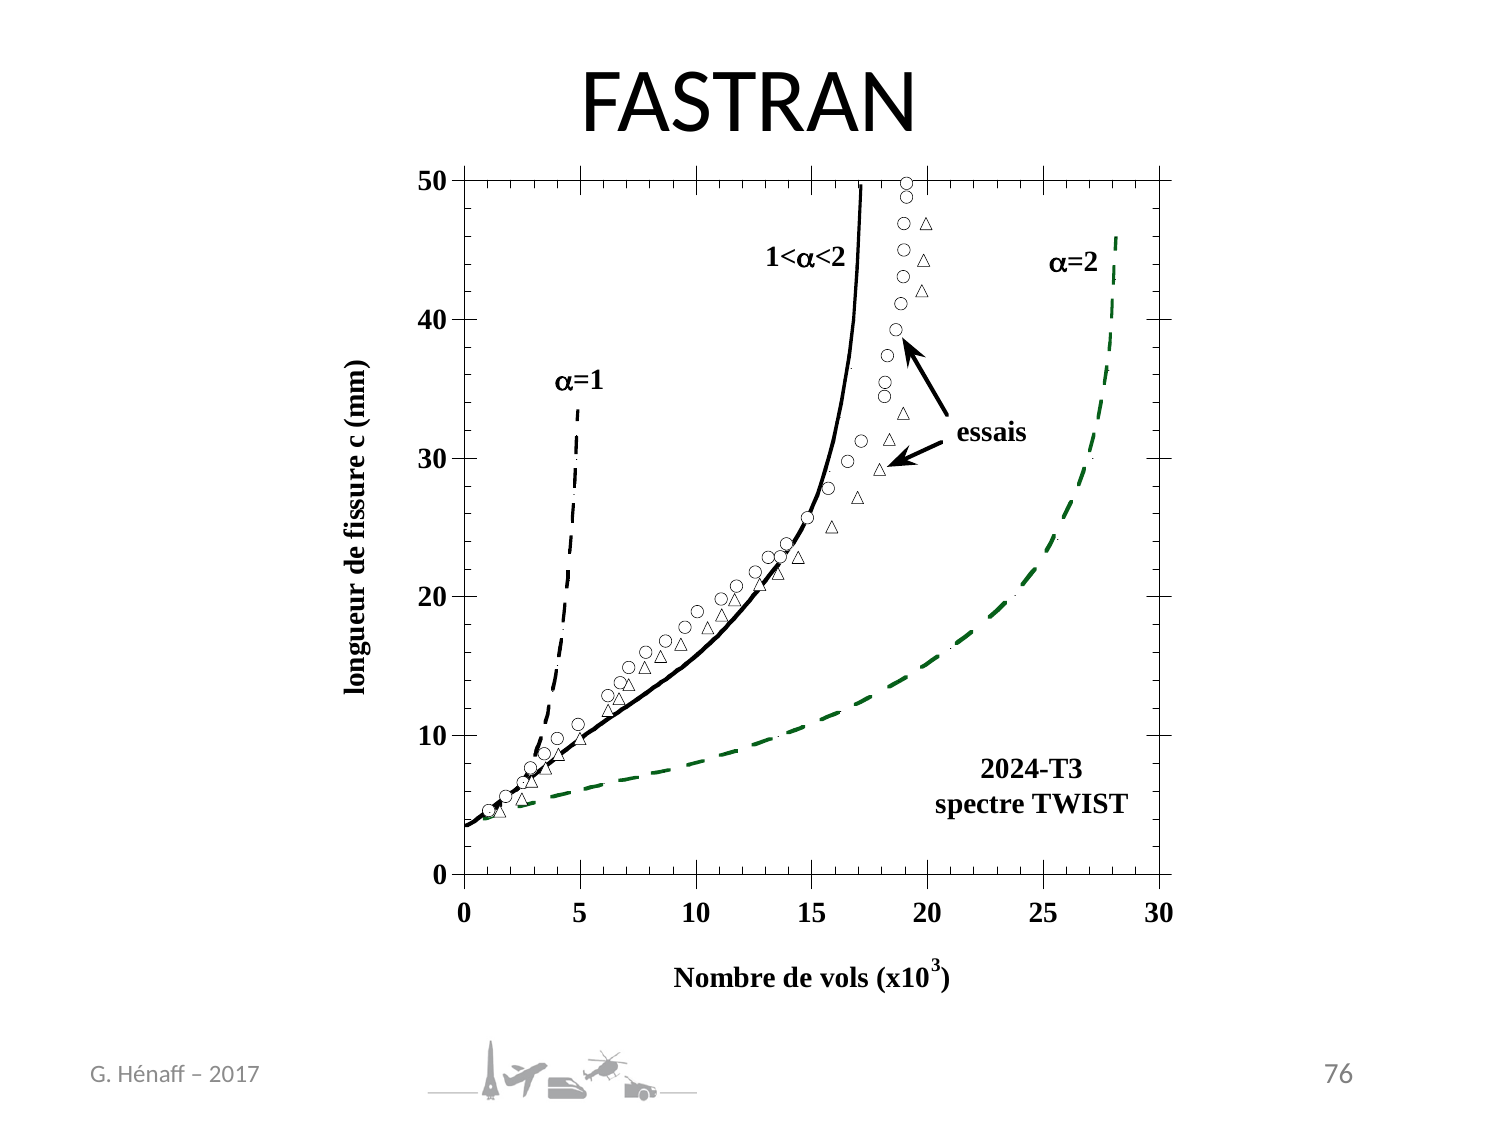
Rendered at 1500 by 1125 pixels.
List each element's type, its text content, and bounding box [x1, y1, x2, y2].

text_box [328, 148, 1182, 1008]
slide_number G. Hénaff – 2017 [75, 1042, 425, 1103]
picture [425, 1036, 697, 1103]
title FASTRAN [75, 1, 1425, 189]
